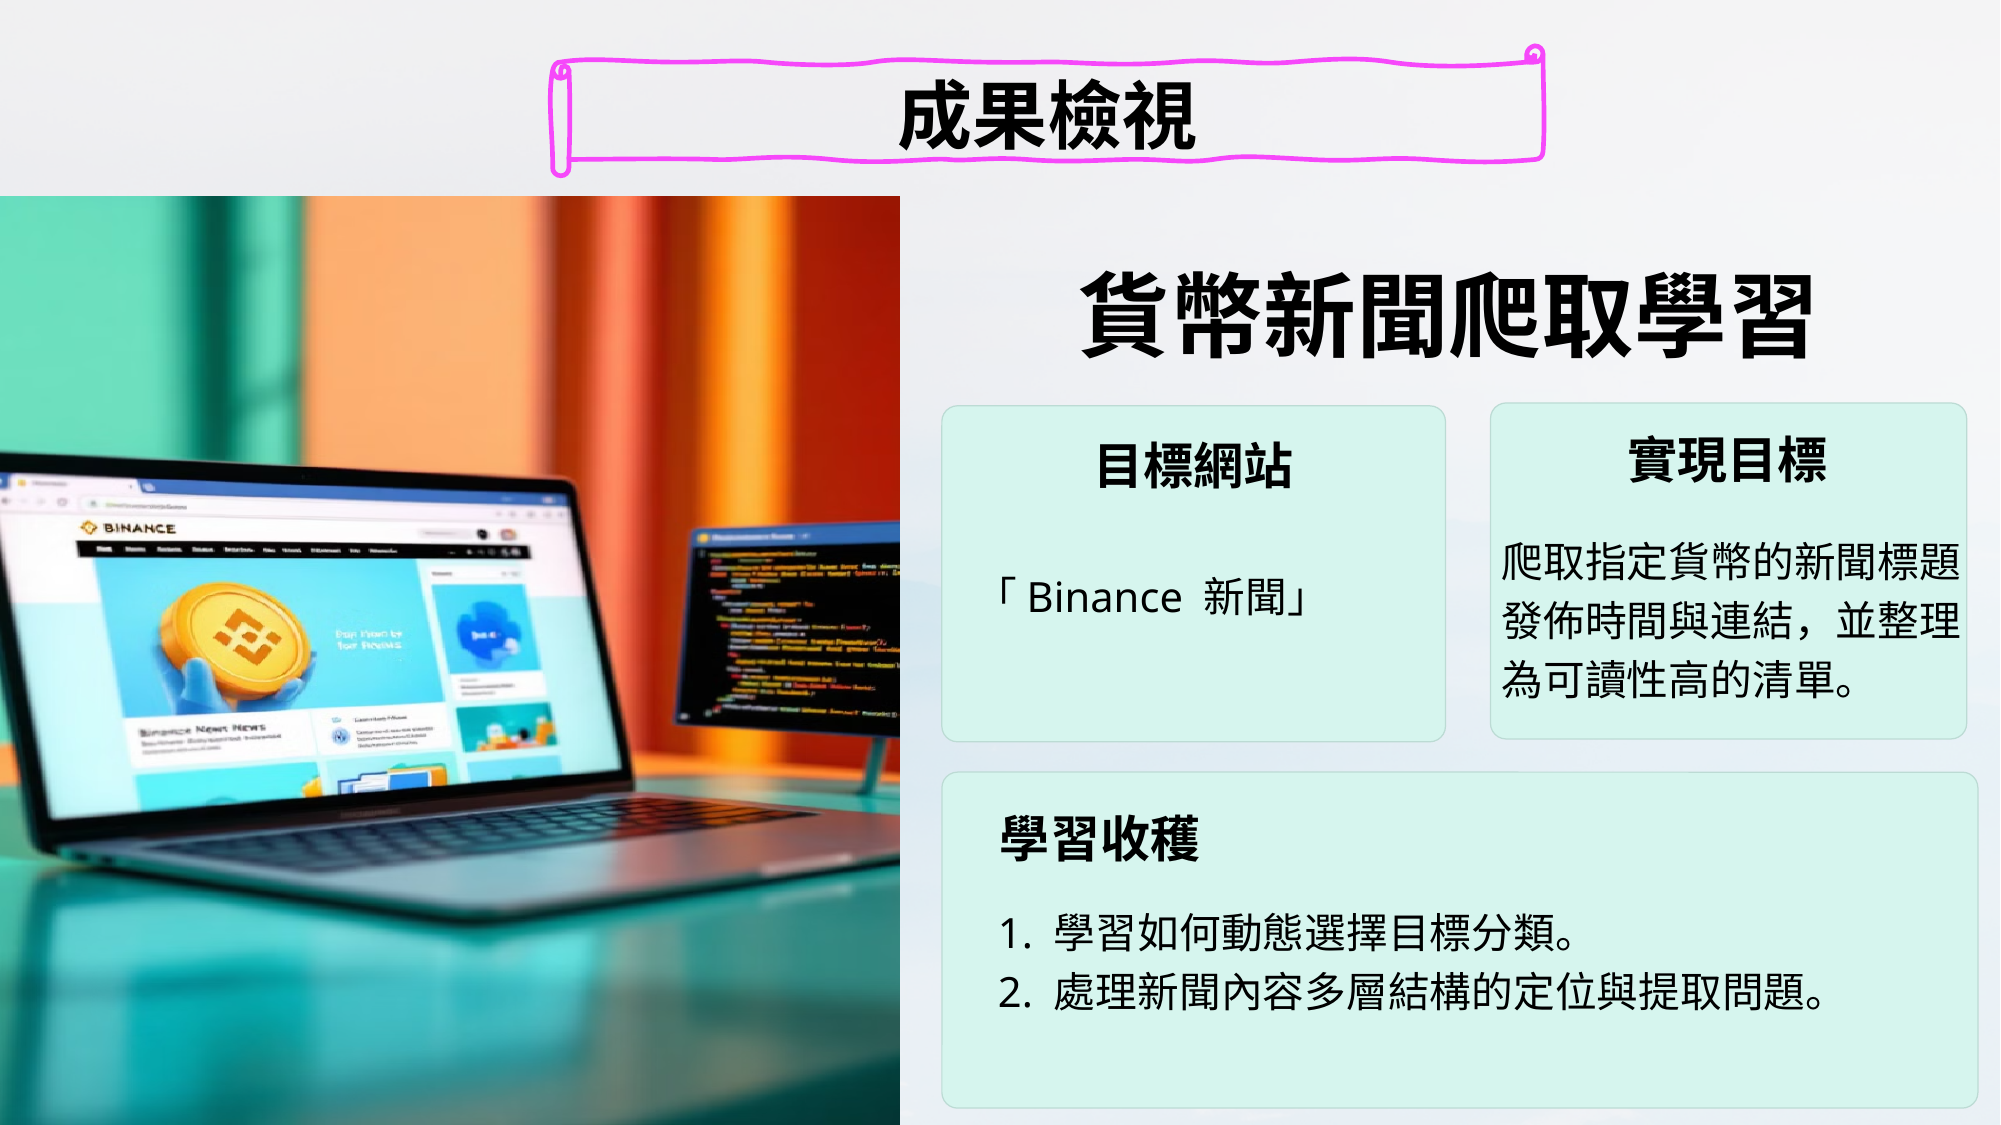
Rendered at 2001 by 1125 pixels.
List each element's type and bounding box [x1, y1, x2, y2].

text_box [1501, 431, 1966, 646]
text_box [997, 810, 1914, 1086]
picture [0, 0, 2000, 1125]
text_box [974, 437, 1501, 622]
